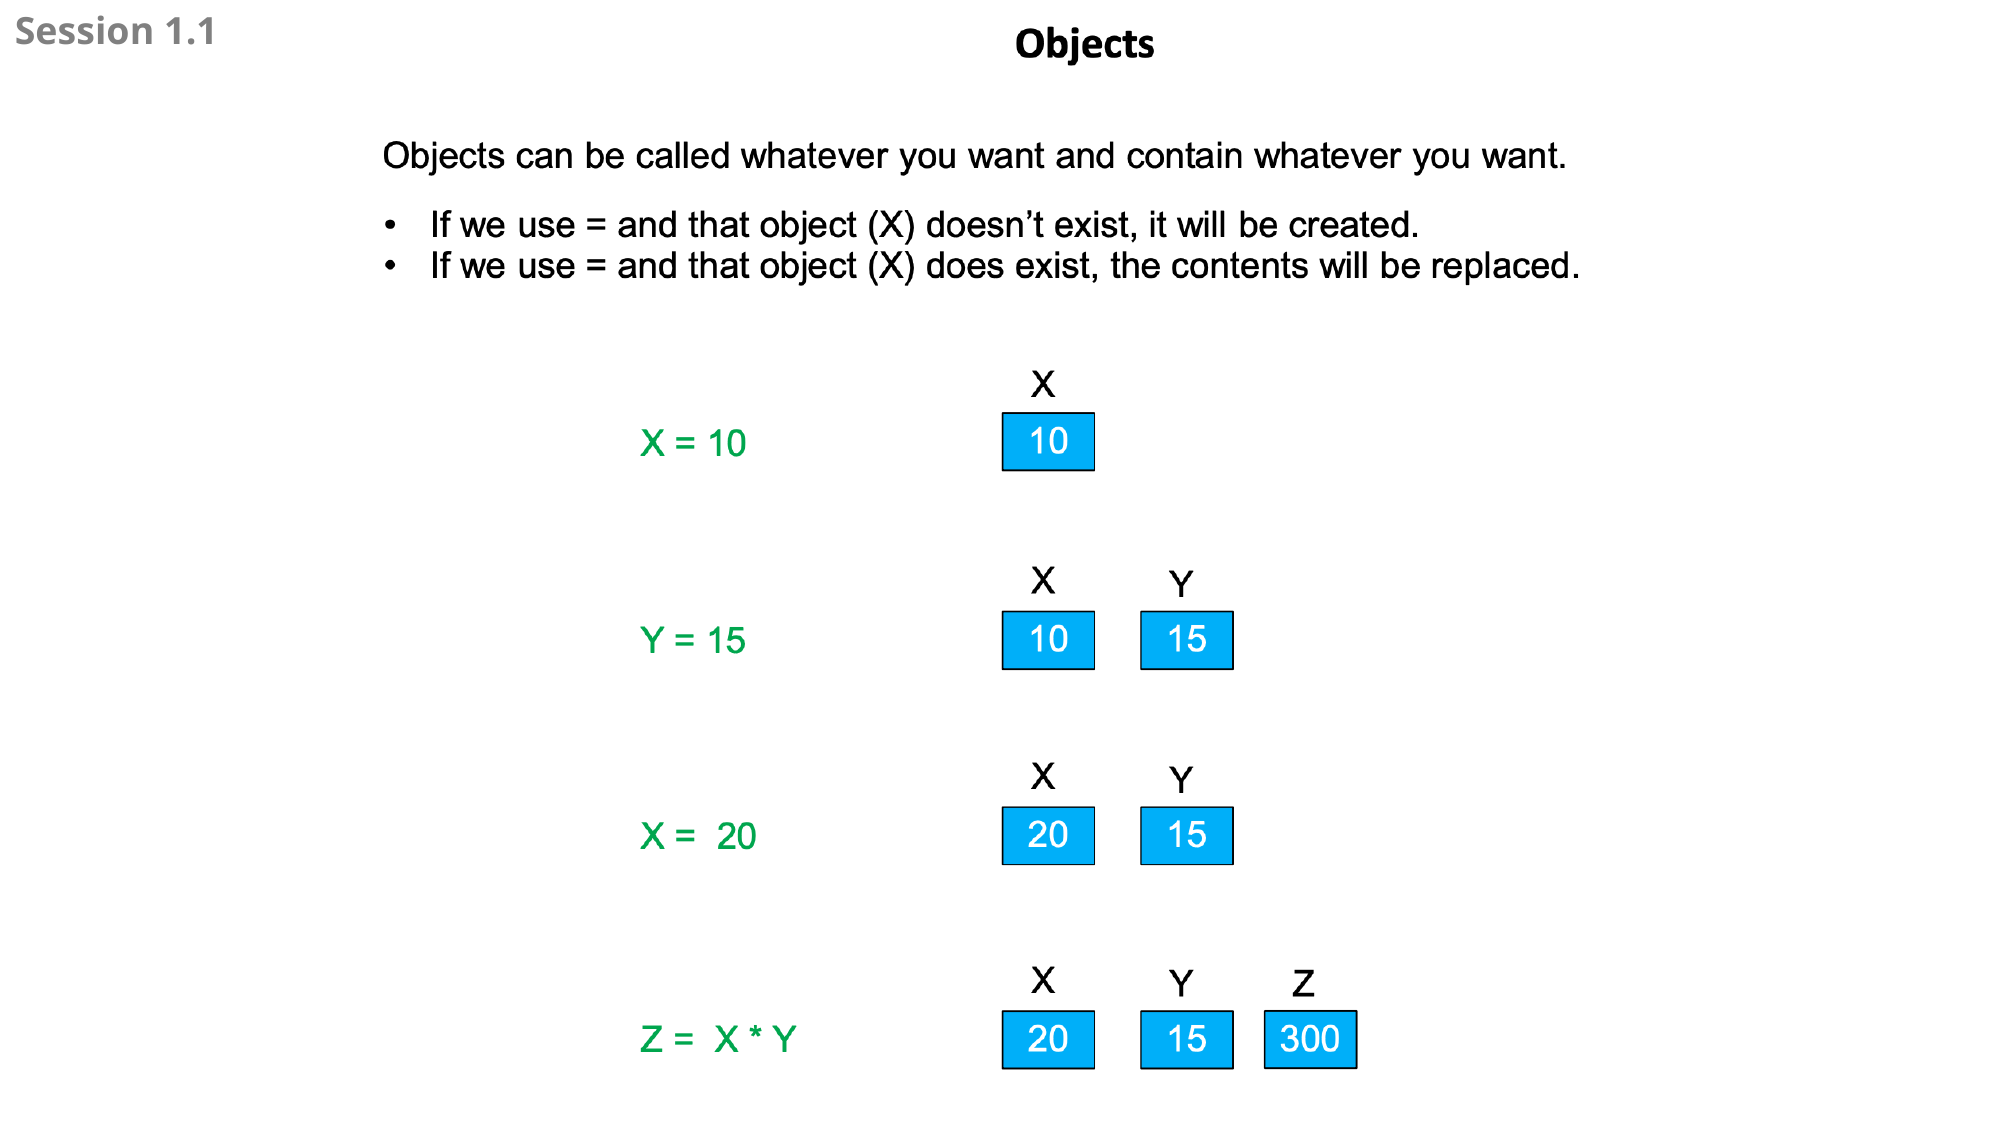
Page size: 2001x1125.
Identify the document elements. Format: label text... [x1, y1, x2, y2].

picture [369, 0, 1631, 1125]
text_box Session 1.1 [0, 0, 306, 60]
